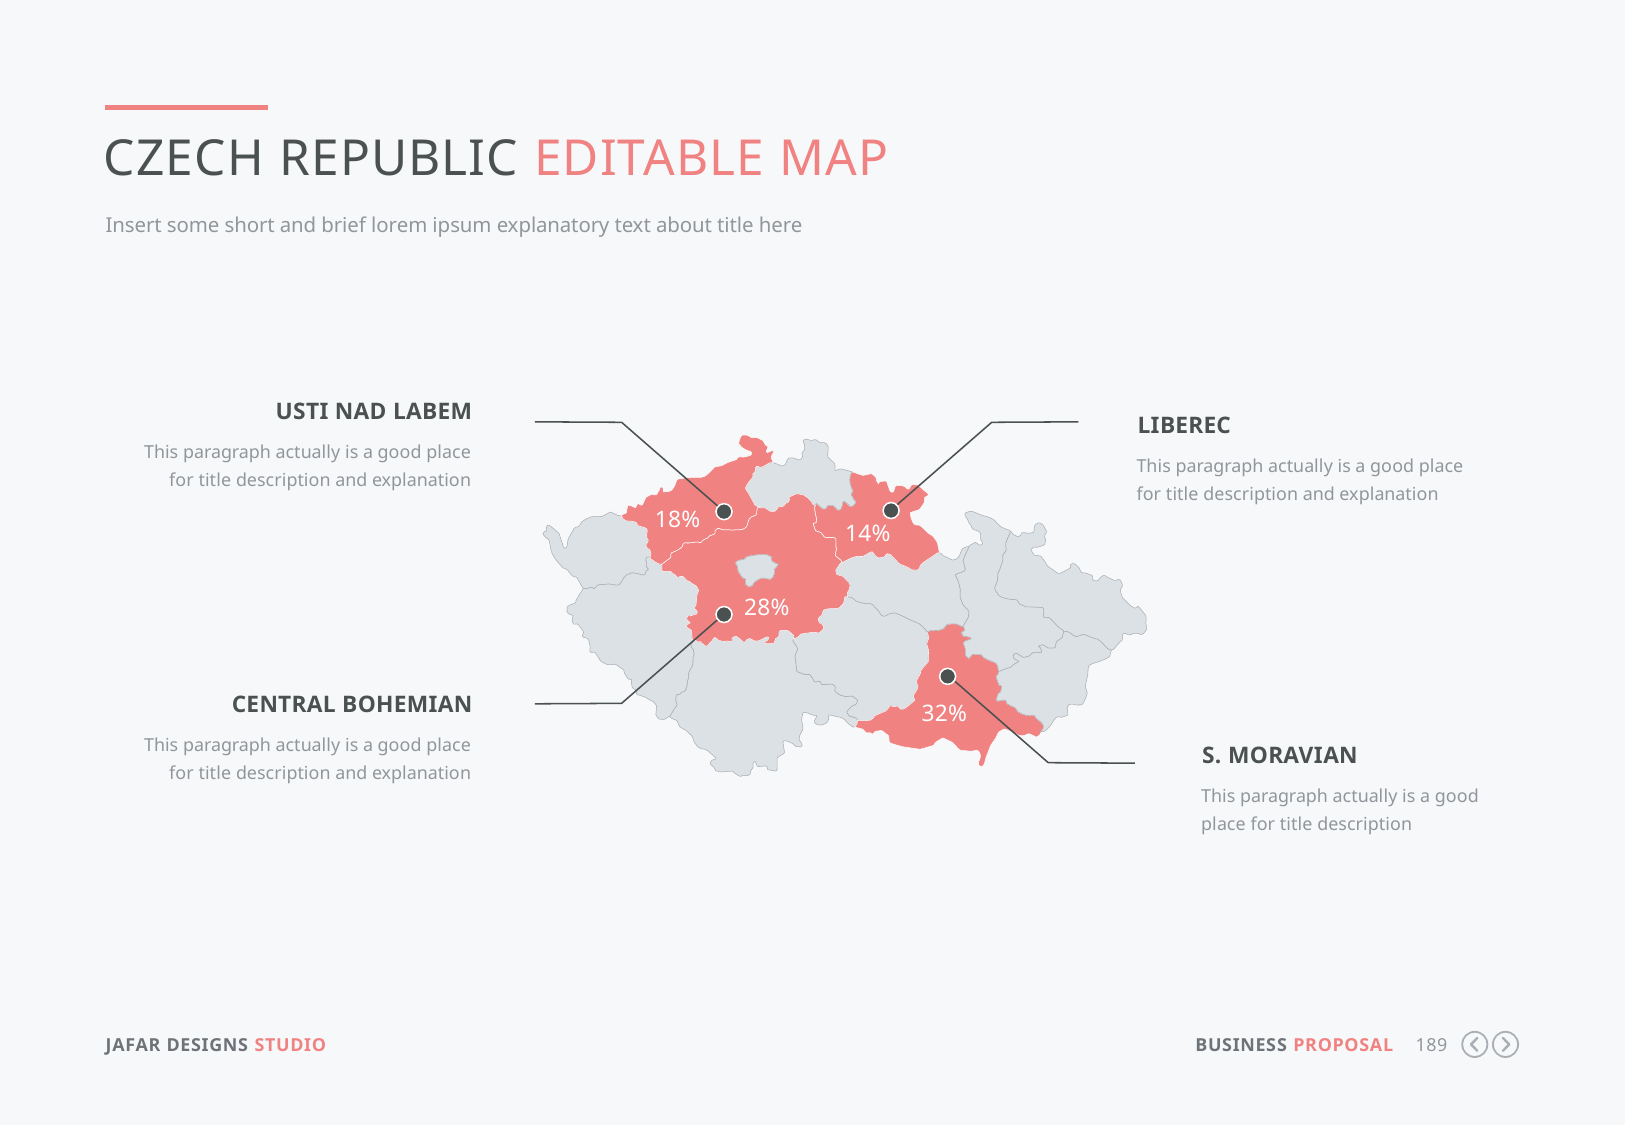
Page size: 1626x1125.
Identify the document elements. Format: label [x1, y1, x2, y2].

text_box [534, 411, 1484, 777]
text_box [143, 397, 473, 491]
text_box [142, 690, 473, 785]
text_box [1201, 741, 1484, 836]
list [103, 125, 1518, 188]
list [105, 209, 1519, 241]
